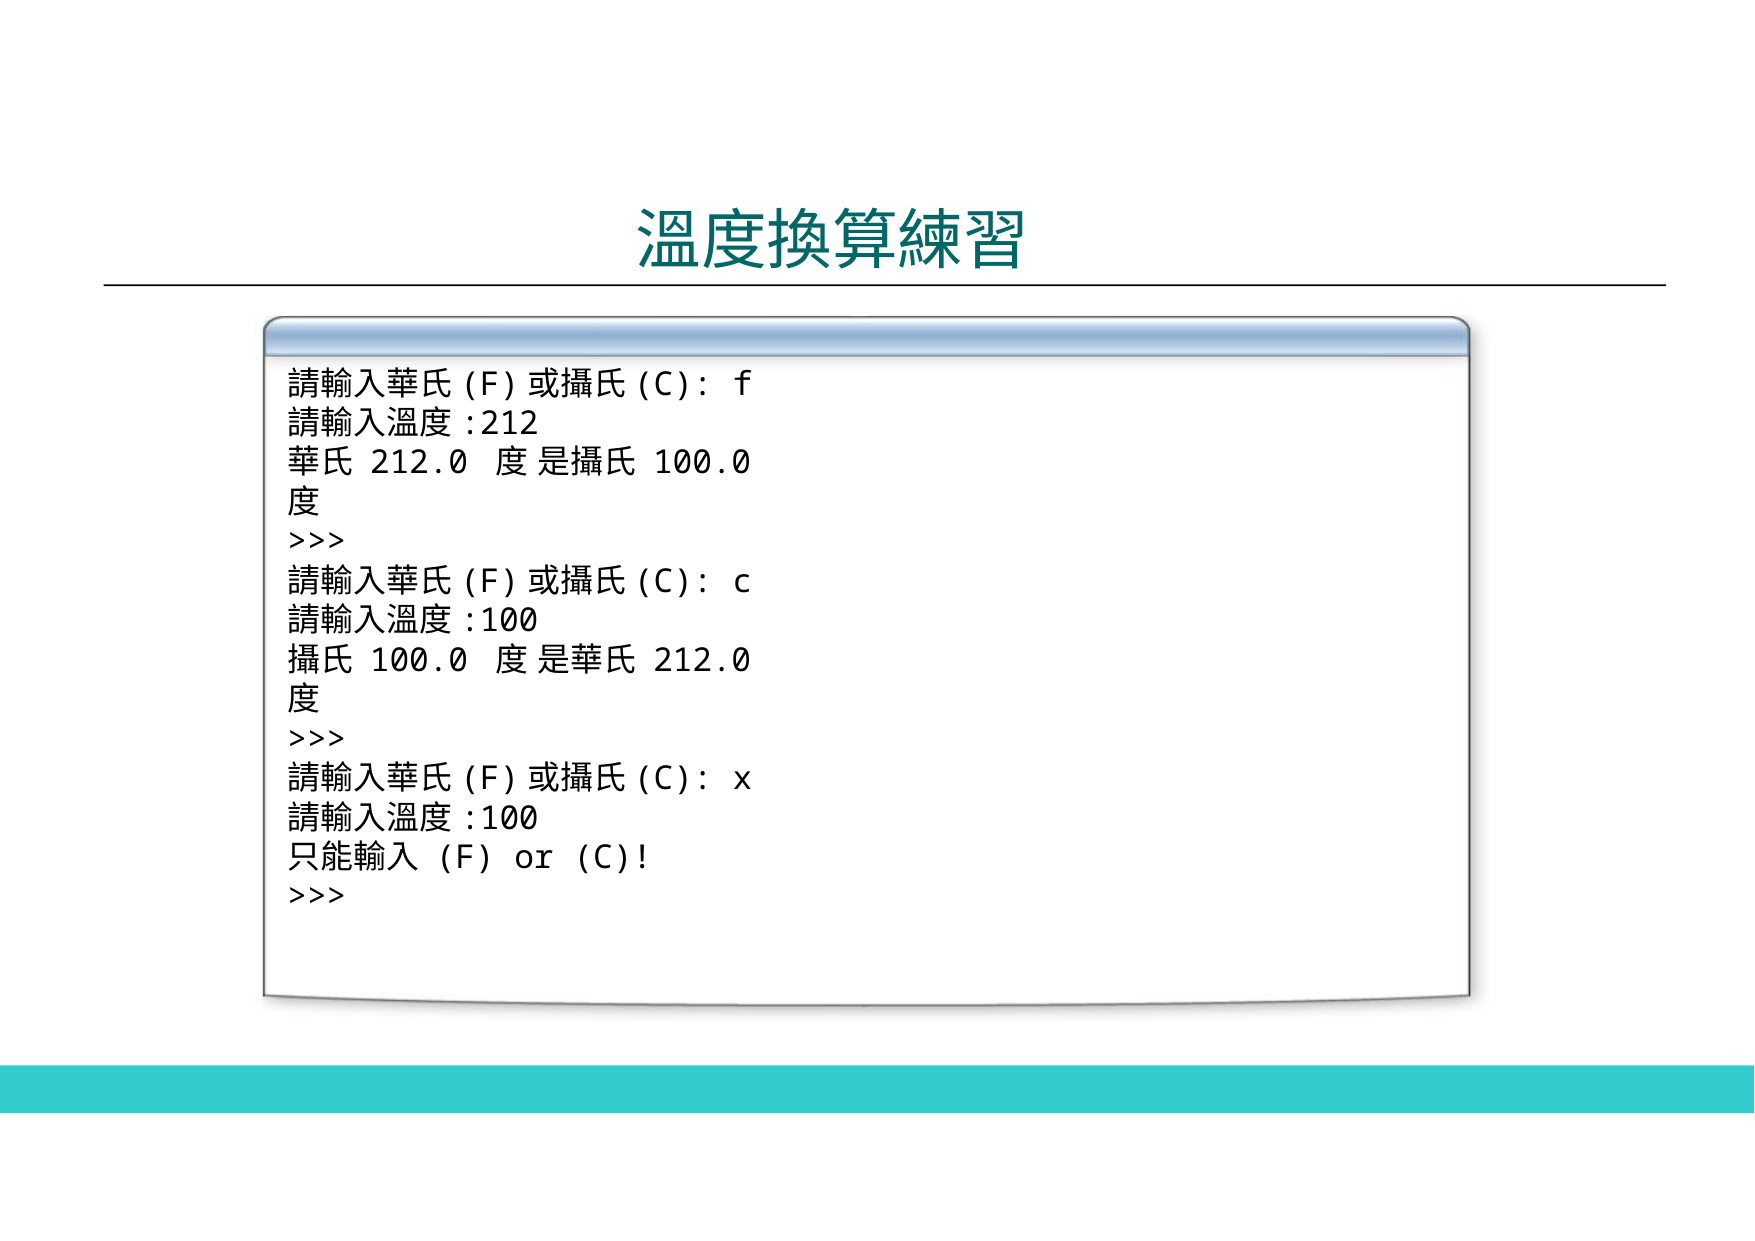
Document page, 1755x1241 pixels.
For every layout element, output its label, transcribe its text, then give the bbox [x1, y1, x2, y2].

picture [254, 315, 1497, 1031]
title 溫度換算練習 [633, 196, 1121, 314]
